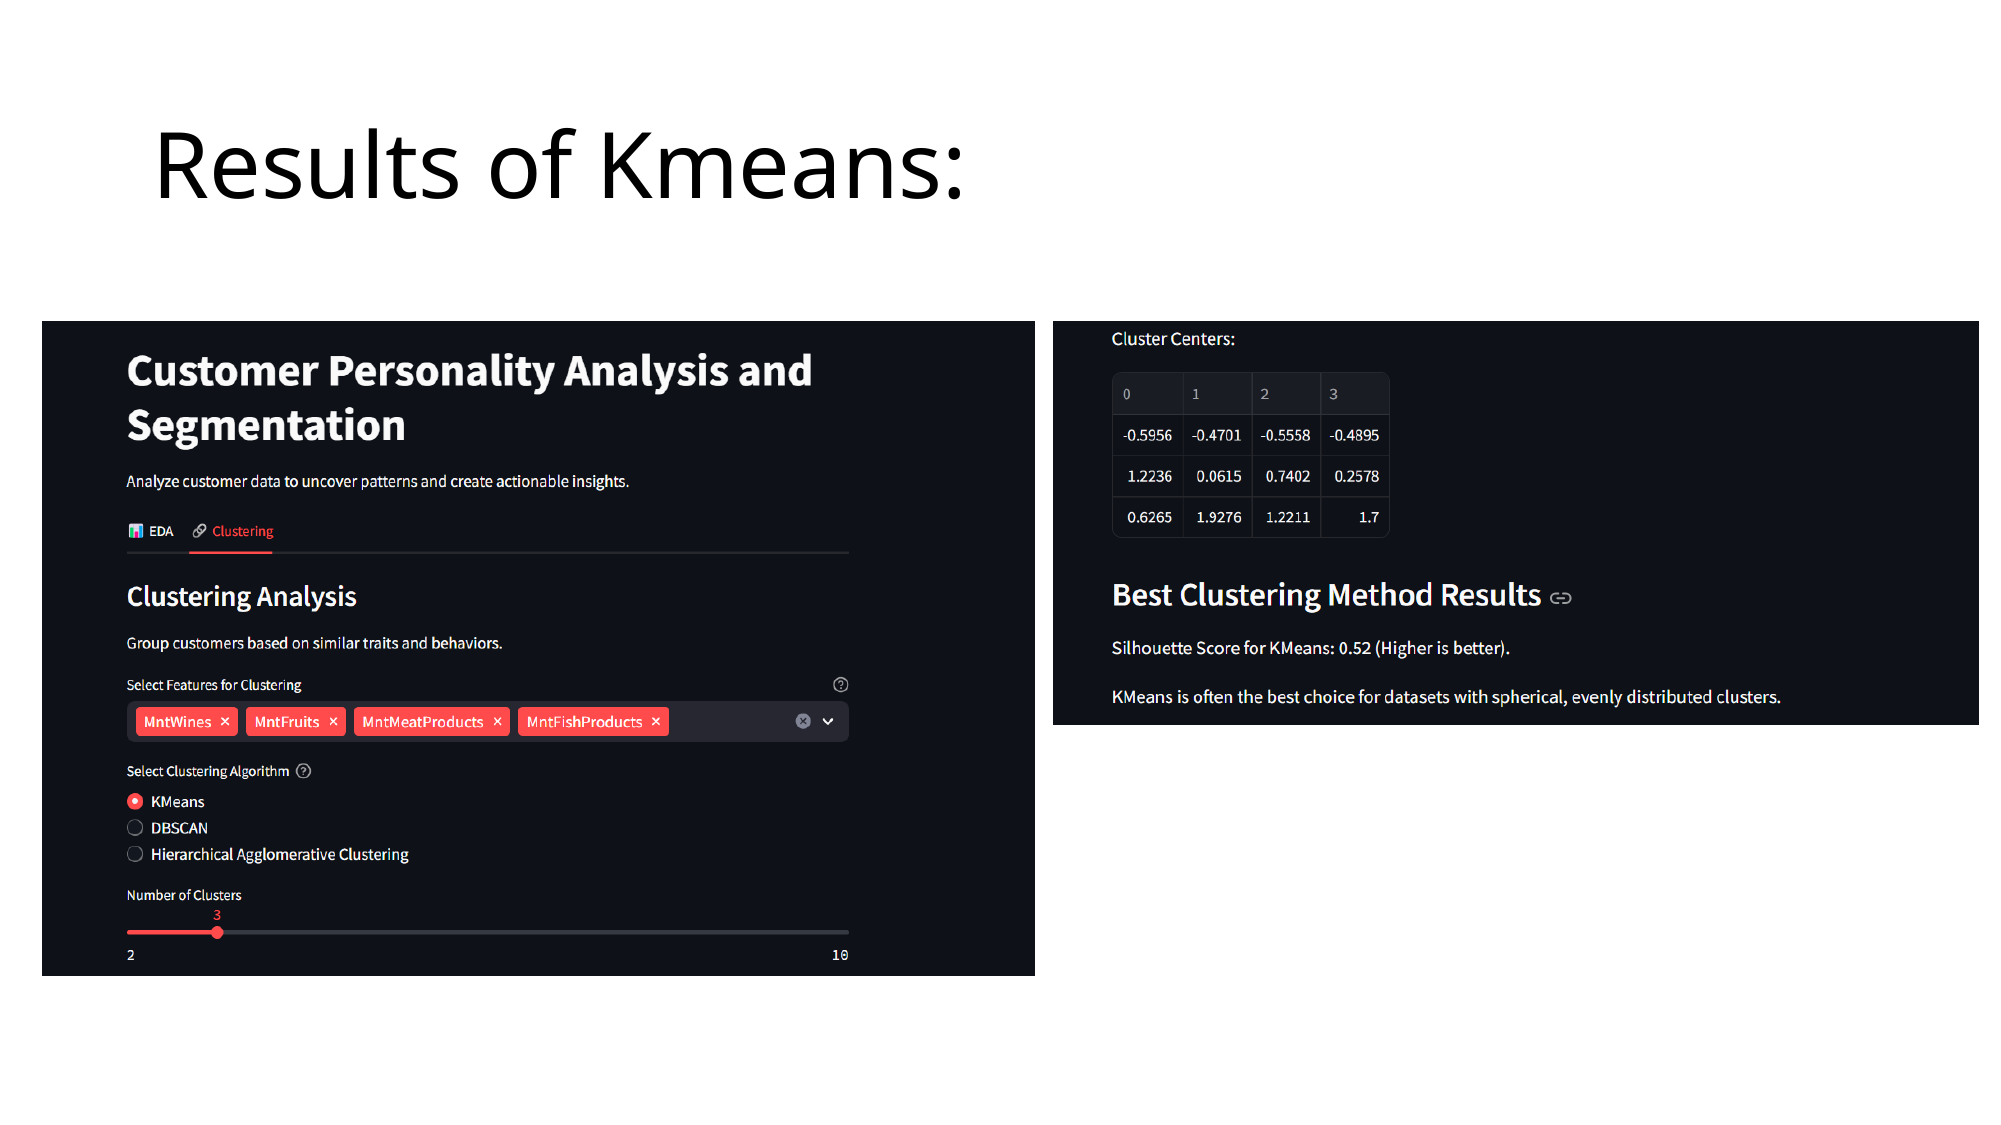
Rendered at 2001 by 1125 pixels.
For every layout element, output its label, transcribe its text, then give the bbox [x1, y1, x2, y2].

picture [41, 321, 1036, 977]
title Results of Kmeans: [137, 59, 1863, 278]
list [1052, 321, 1979, 725]
